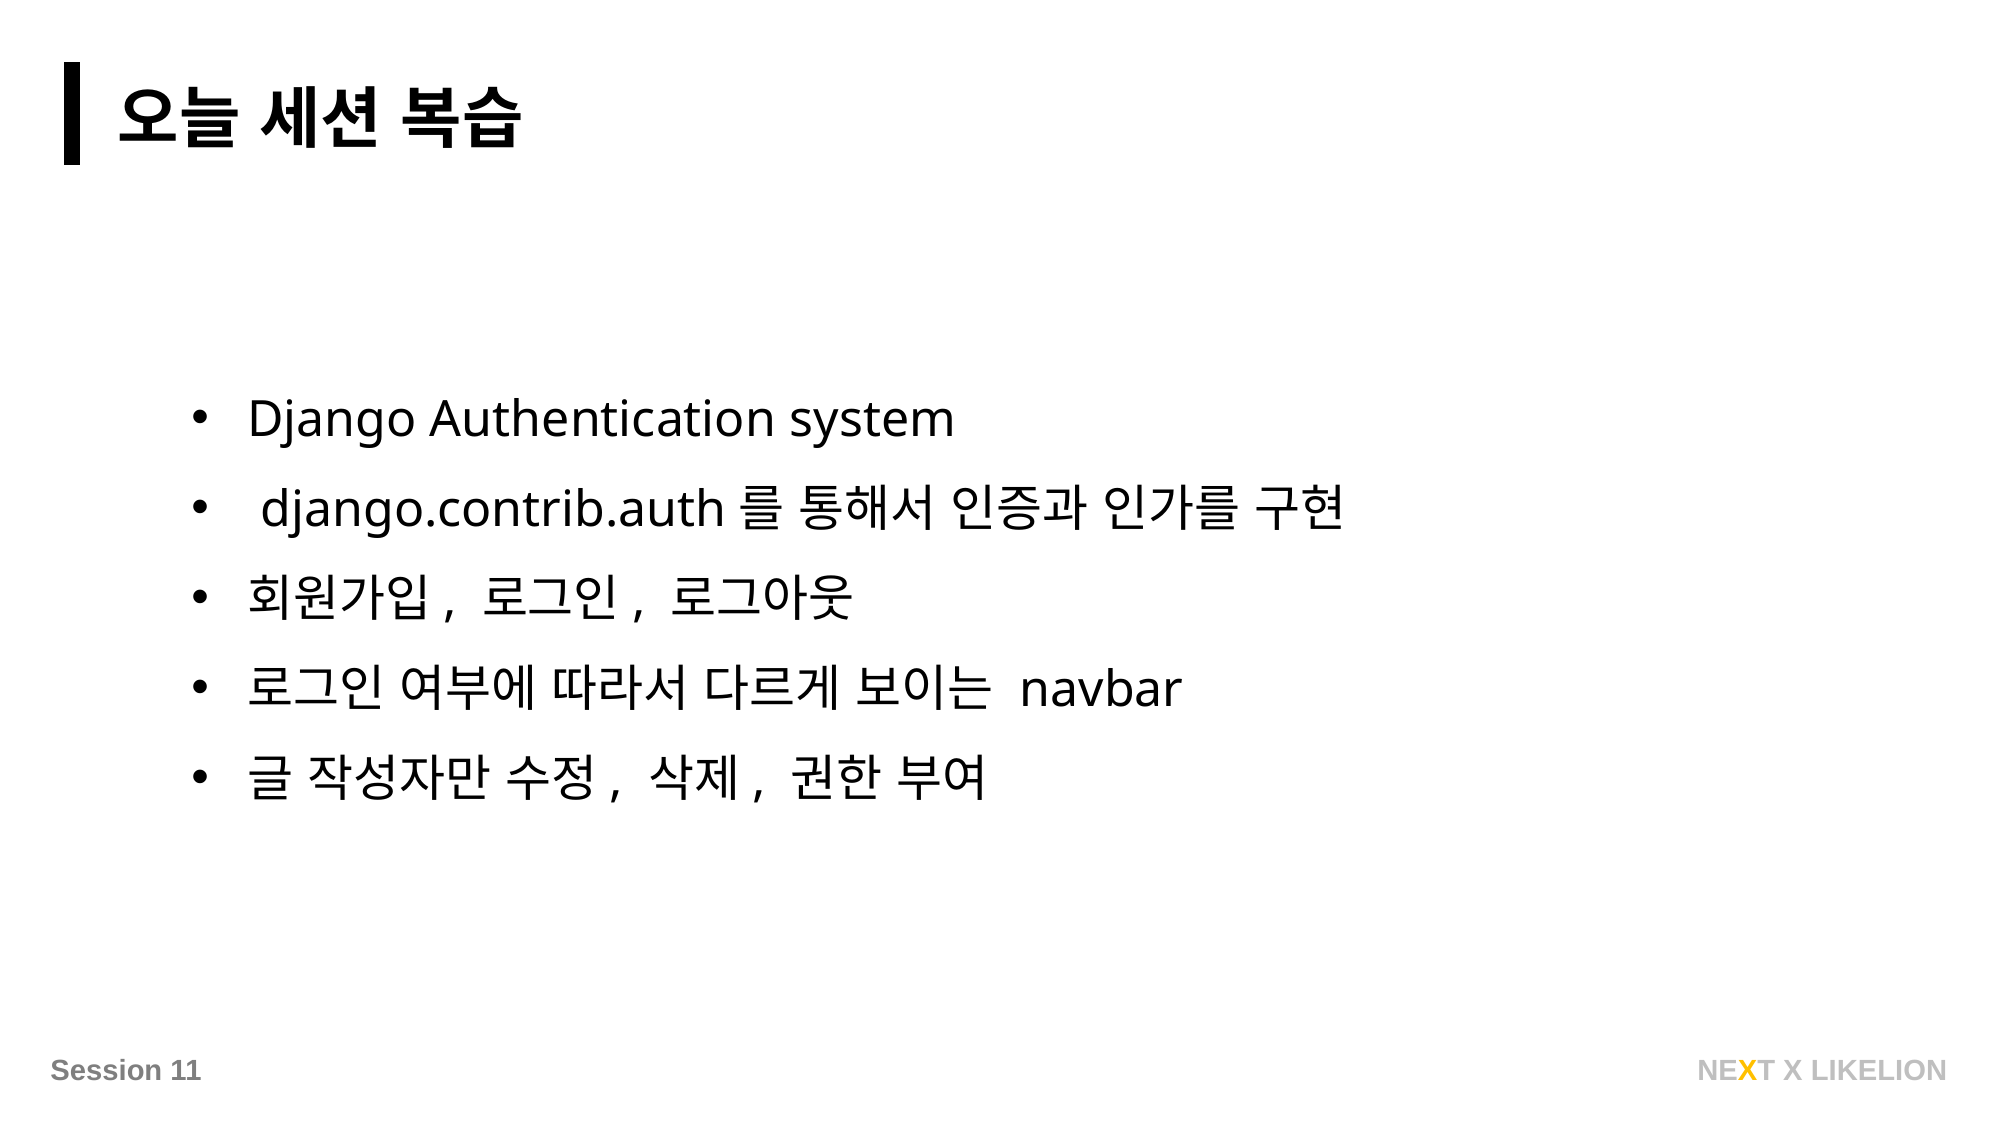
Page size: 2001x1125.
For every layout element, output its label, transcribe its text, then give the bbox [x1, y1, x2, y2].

text_box NEXT X LIKELION [1682, 1044, 1965, 1095]
text_box Session 11 [35, 1044, 318, 1095]
text_box Django Authentication system django.contrib.auth를 통해서 인증과 인가를 구현 회원가입, 로그인, 로그아웃 로그인 여부에 따라서 다르게 보이는 navbar 글 작성자만 수정, 삭제, 권한 부여 [176, 349, 1779, 994]
text_box [64, 63, 80, 165]
text_box 오늘 세션 복습 [102, 68, 1705, 164]
